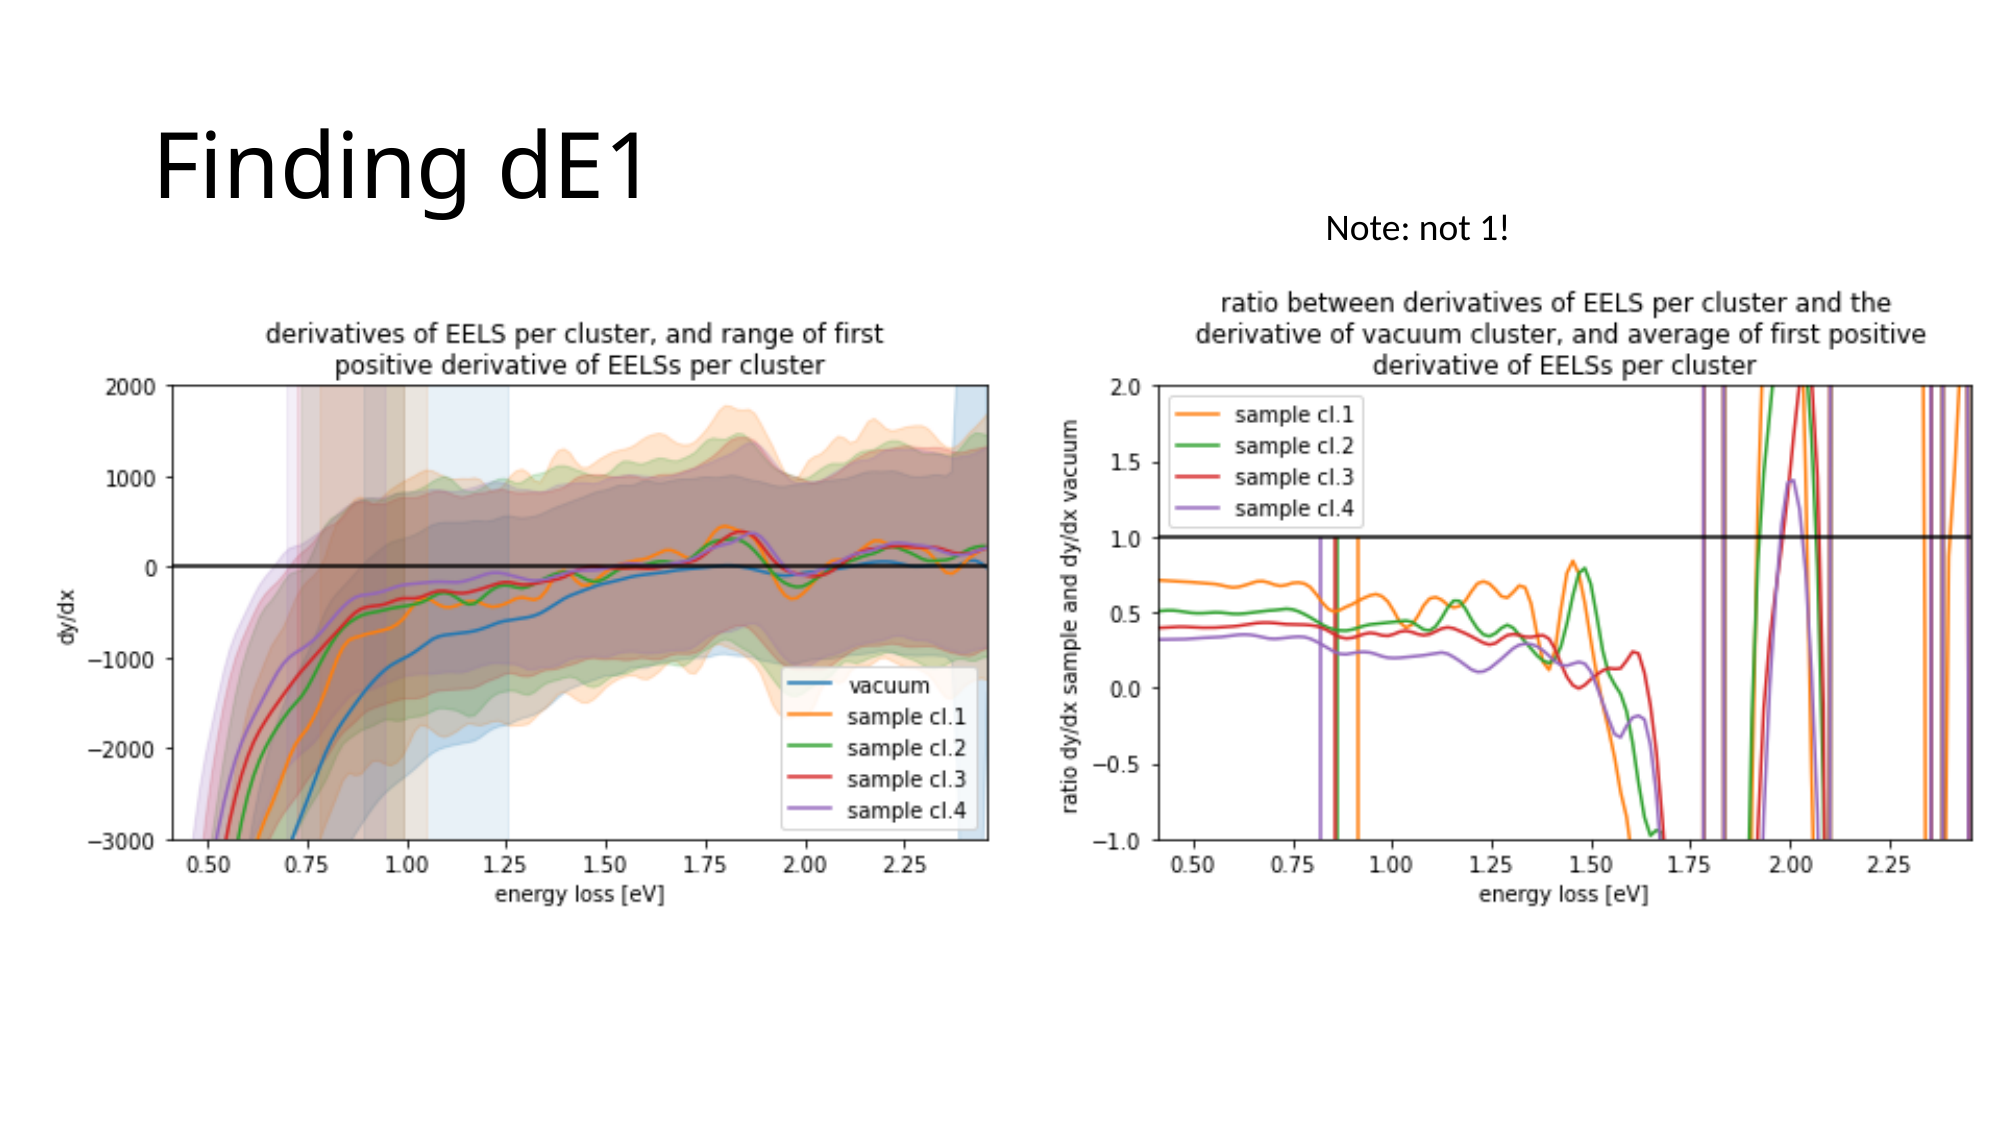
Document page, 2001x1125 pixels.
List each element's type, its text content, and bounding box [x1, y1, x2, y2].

picture [1048, 277, 1986, 919]
title Finding dE1 [137, 59, 1863, 278]
text_box Note: not 1! [1310, 195, 1863, 256]
picture [43, 308, 1001, 919]
